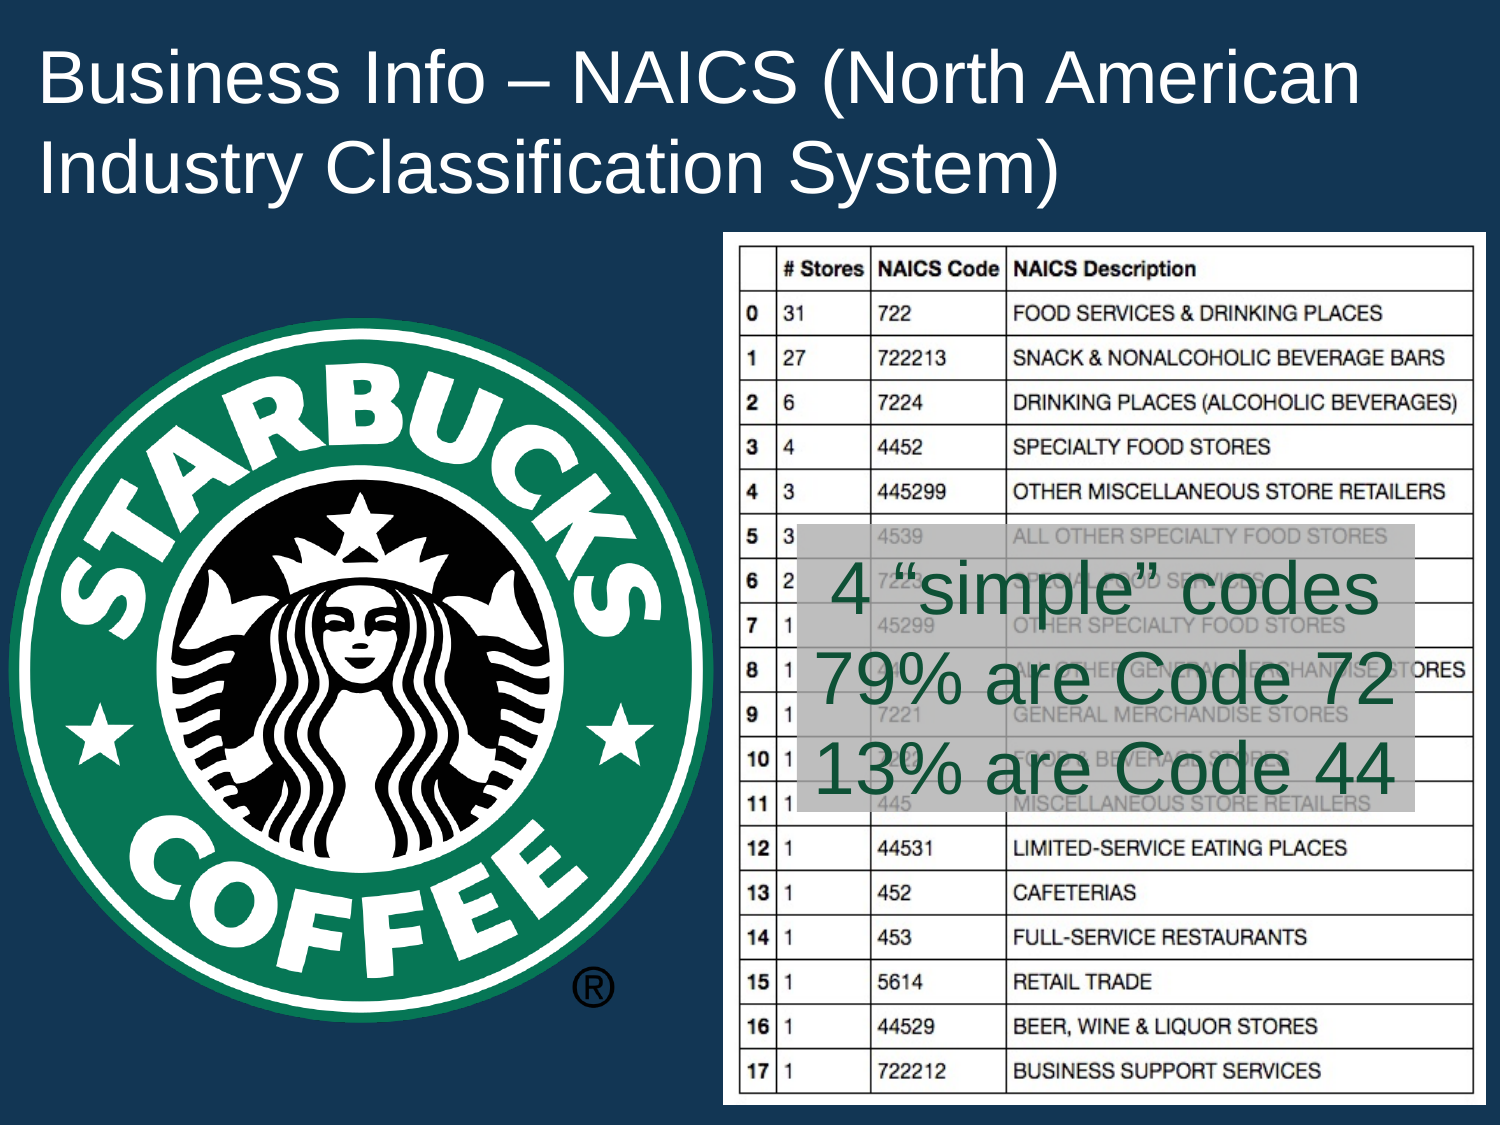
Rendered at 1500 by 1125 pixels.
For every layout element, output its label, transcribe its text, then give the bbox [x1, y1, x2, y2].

title Business Info – NAICS (North American Industry Classification System) [22, 13, 1480, 233]
picture [723, 232, 1486, 1105]
picture [3, 311, 719, 1027]
